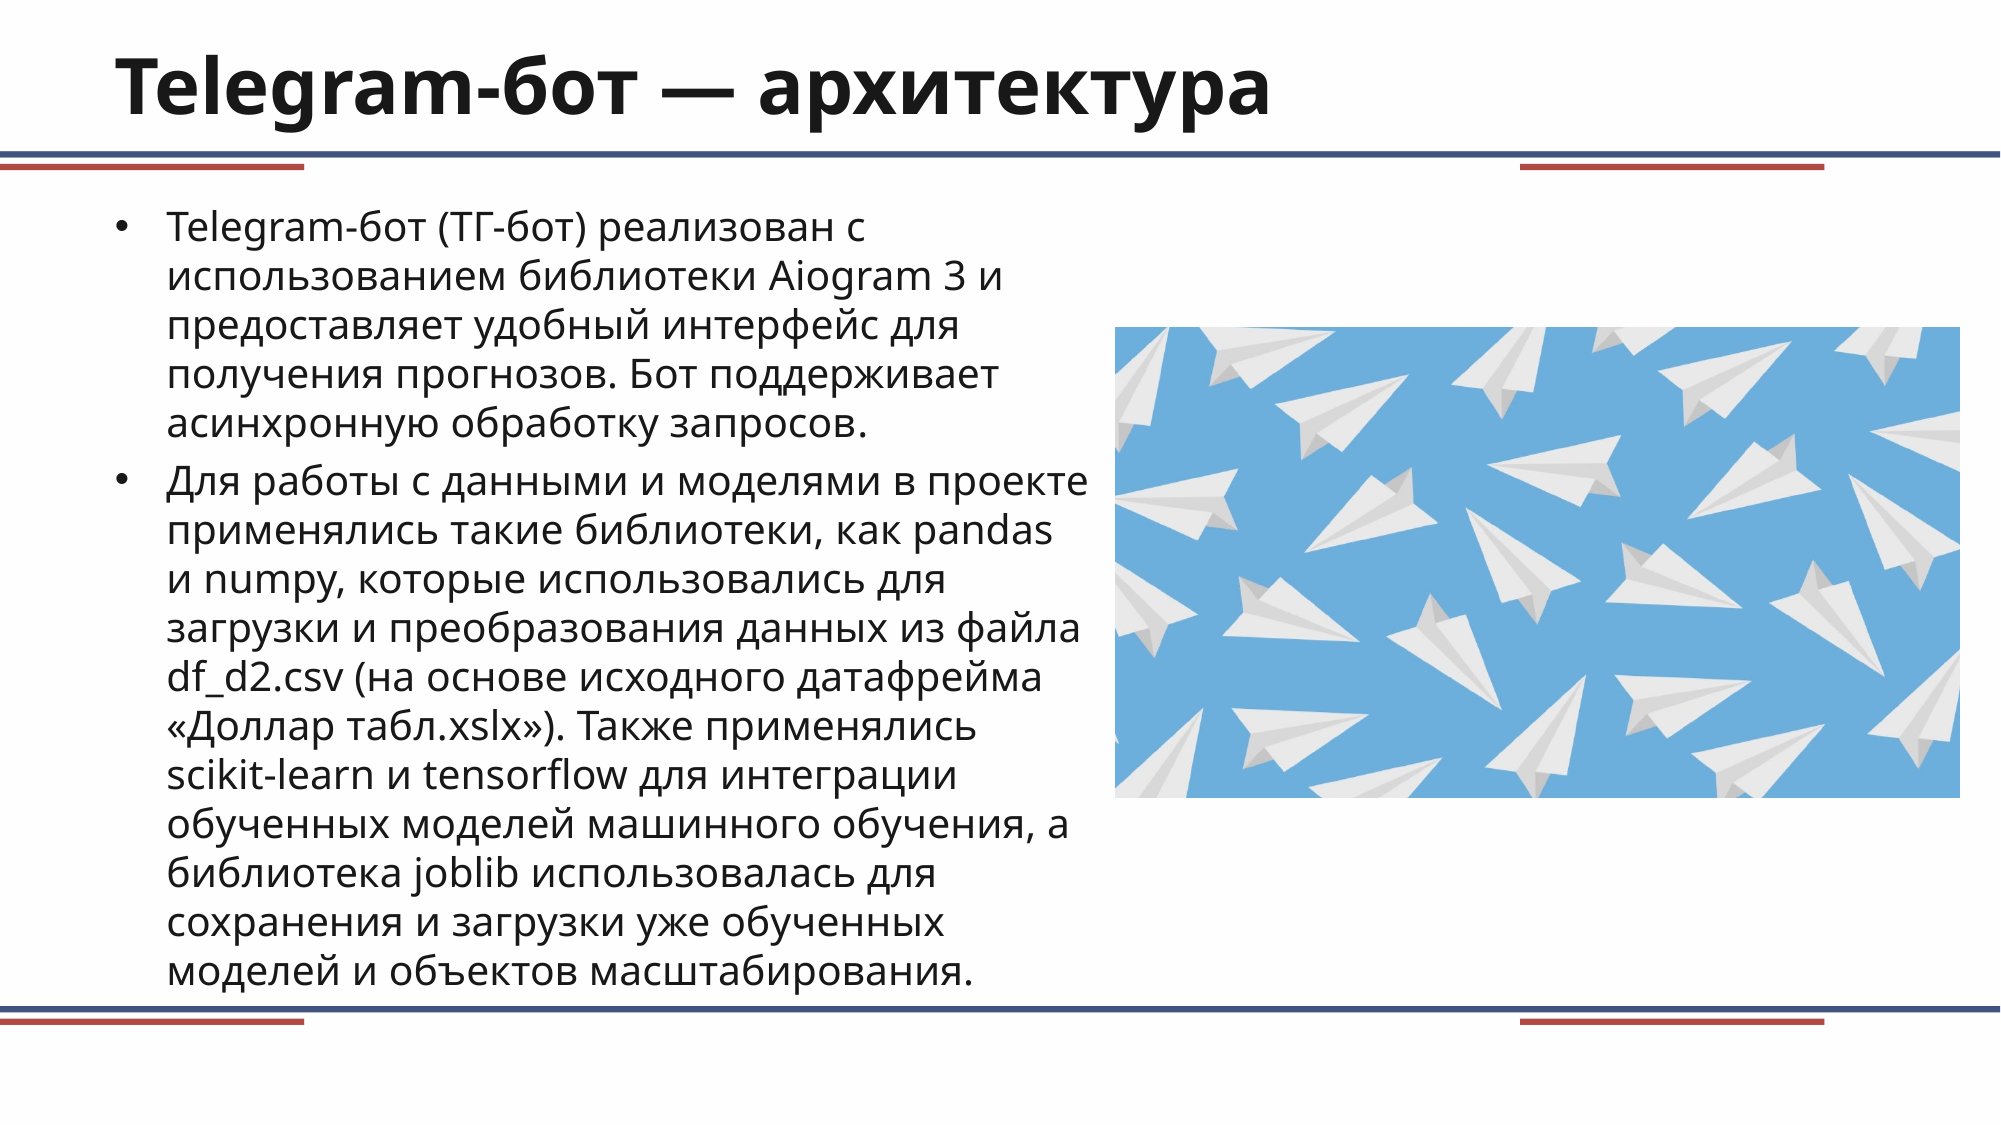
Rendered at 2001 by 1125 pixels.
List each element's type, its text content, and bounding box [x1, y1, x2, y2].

list Telegram-бот (ТГ-бот) реализован с использованием библиотеки Aiogram 3 и предоставляет удобный интерфейс для получения прогнозов. Бот поддерживает асинхронную обработку запросов. Для работы с данными и моделями в проекте применялись такие библиотеки, как pandas и numpy, которые использовались для загрузки и преобразования данных из файла df_d2.csv (на основе исходного датафрейма «Доллар табл.xslx»). Также применялись scikit-learn и tensorflow для интеграции обученных моделей машинного обучения, а библиотека joblib использовалась для сохранения и загрузки уже обученных моделей и объектов масштабирования. [99, 193, 1107, 1035]
title Telegram-бот — архитектура [99, 29, 1900, 169]
picture [0, 0, 2001, 1125]
